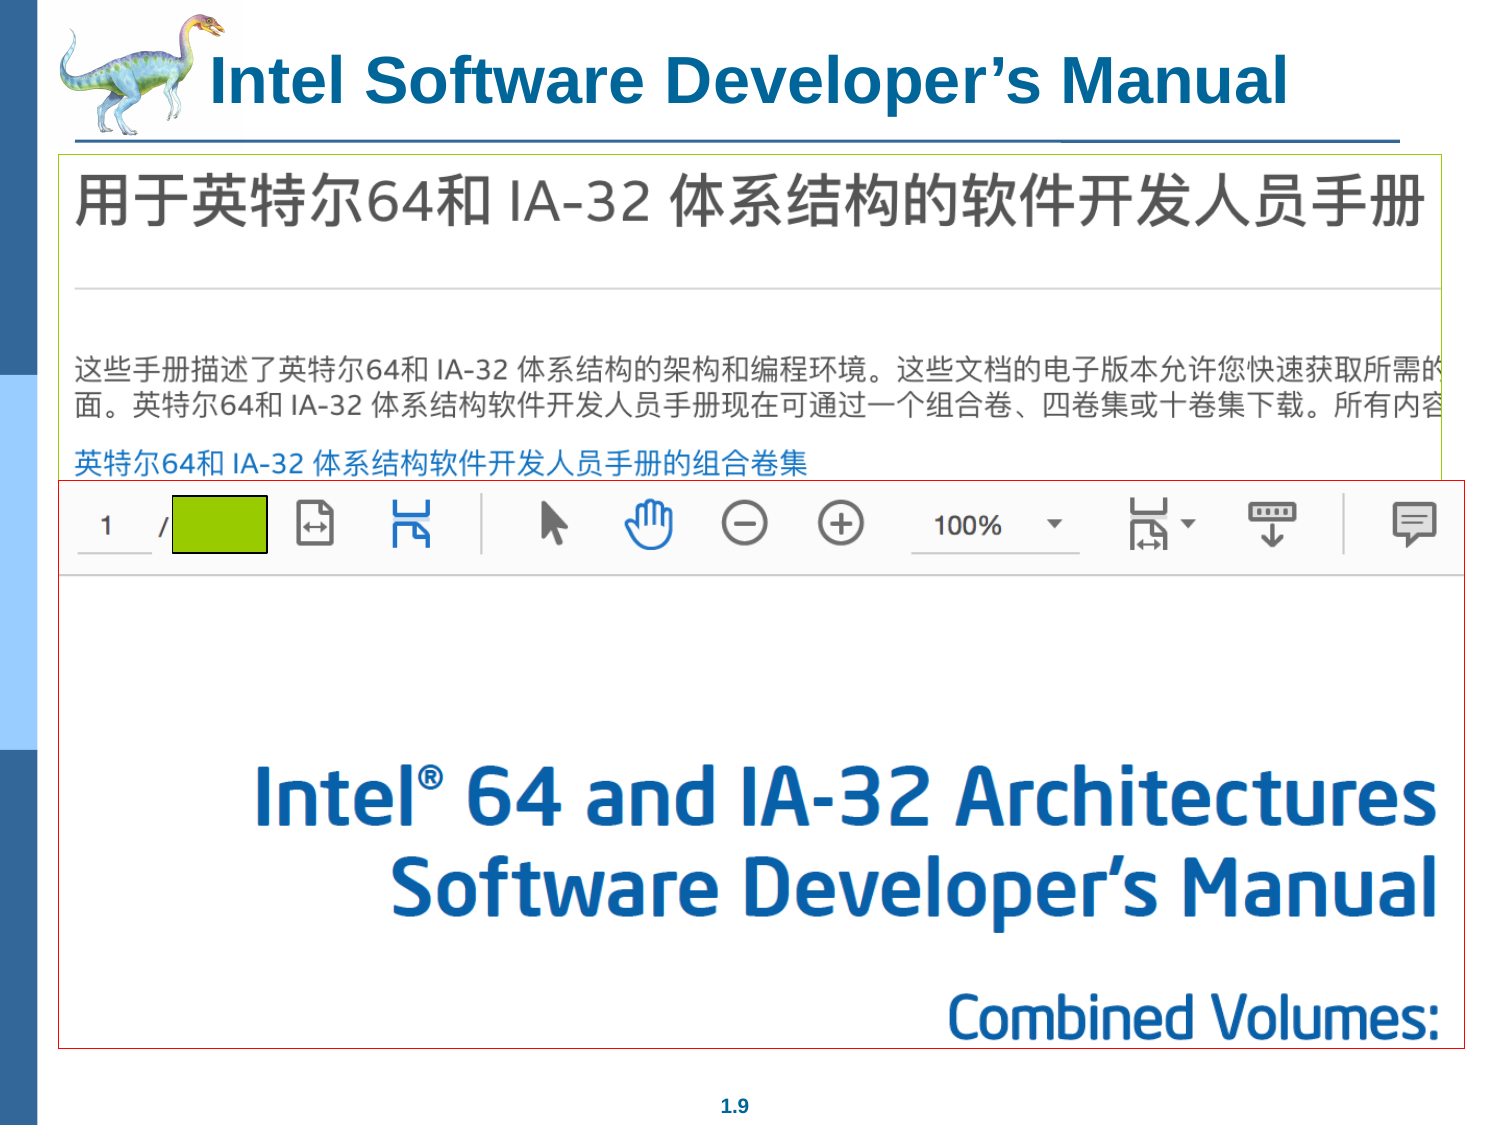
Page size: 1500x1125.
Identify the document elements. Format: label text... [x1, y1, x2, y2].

picture [58, 153, 1465, 1049]
picture [46, 0, 243, 149]
title Intel Software Developer’s Manual [75, 29, 1425, 125]
